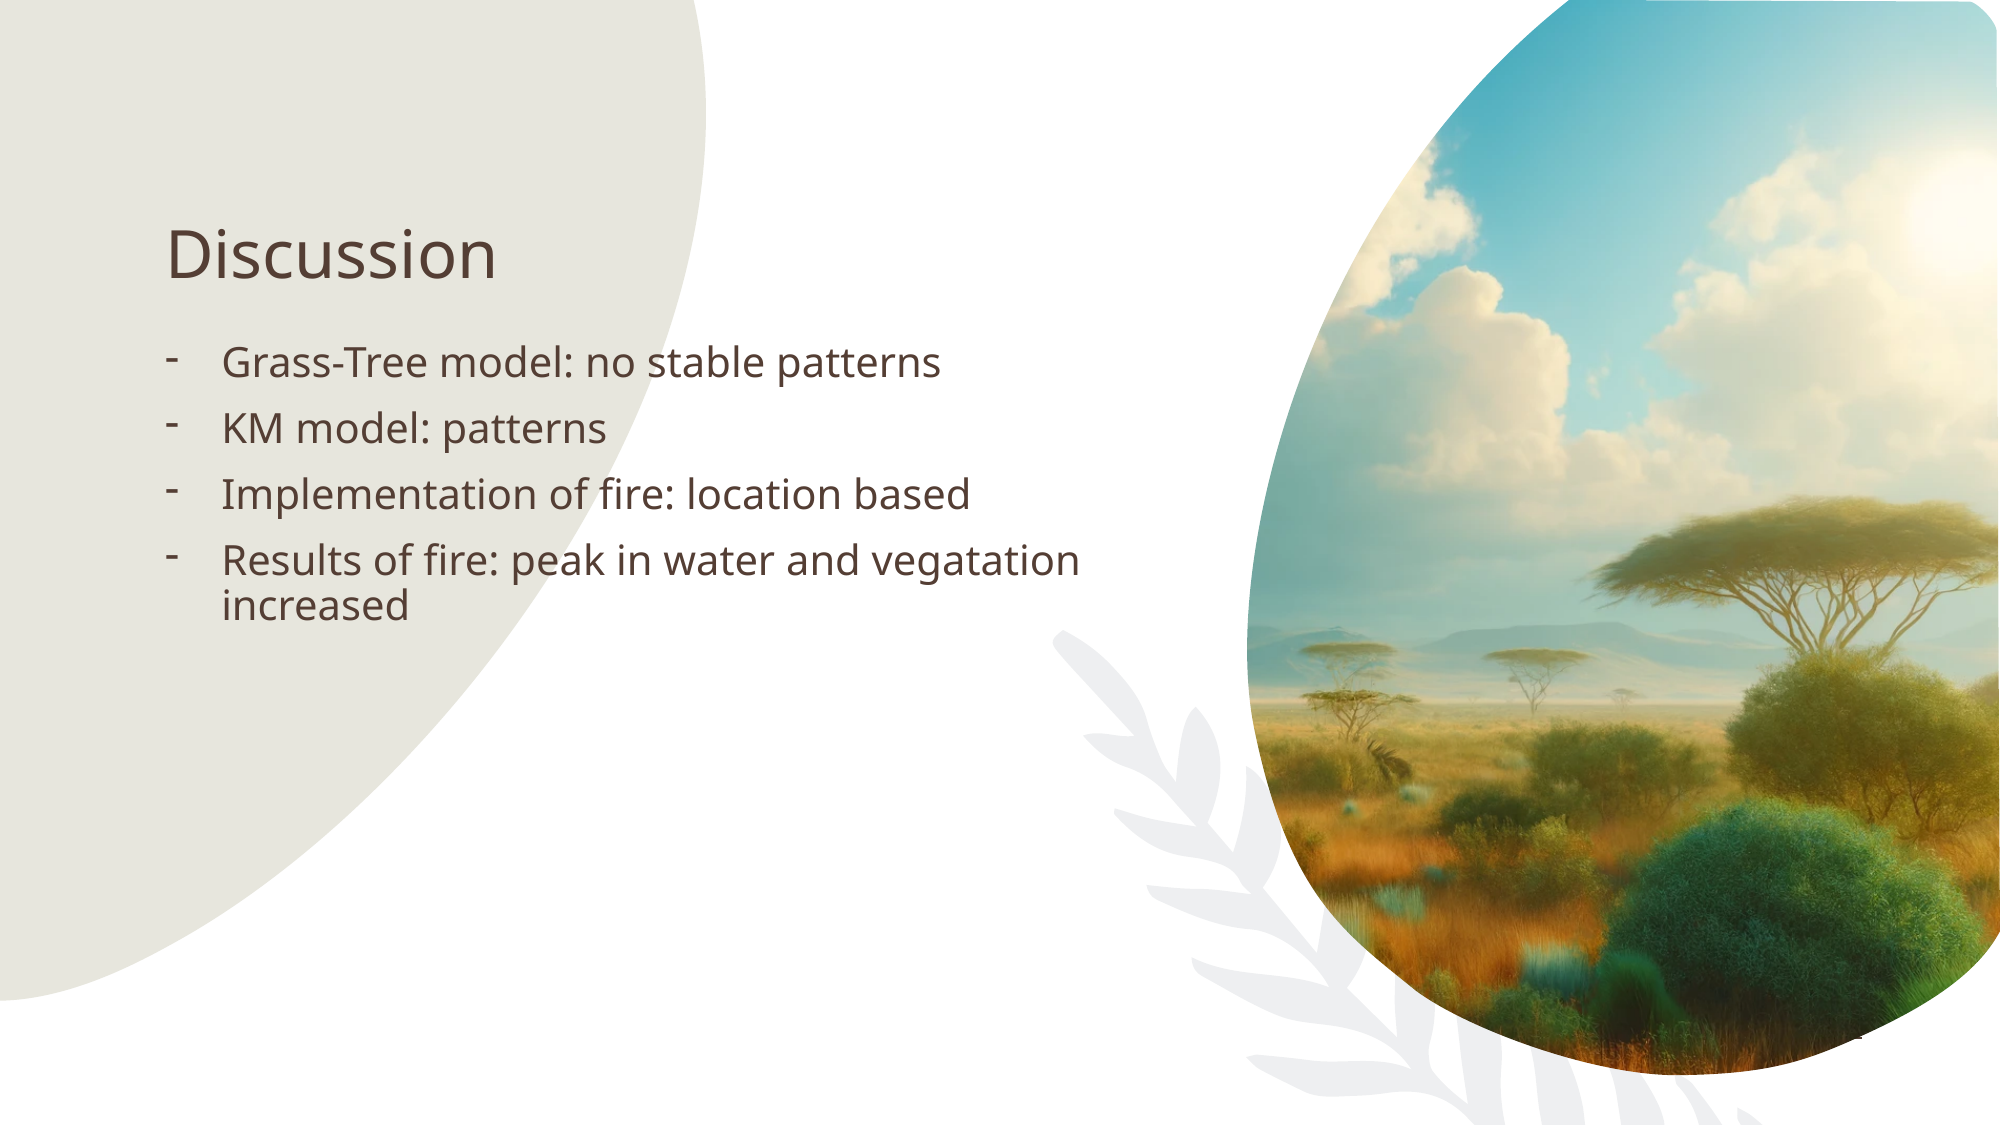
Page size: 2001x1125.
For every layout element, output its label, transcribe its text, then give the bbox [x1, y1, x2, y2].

title Discussion [150, 149, 1247, 300]
list Grass-Tree model: no stable patterns KM model: patterns Implementation of fire: location based Results of fire: peak in water and vegatation increased [150, 334, 1149, 752]
picture [1247, 0, 2000, 1076]
